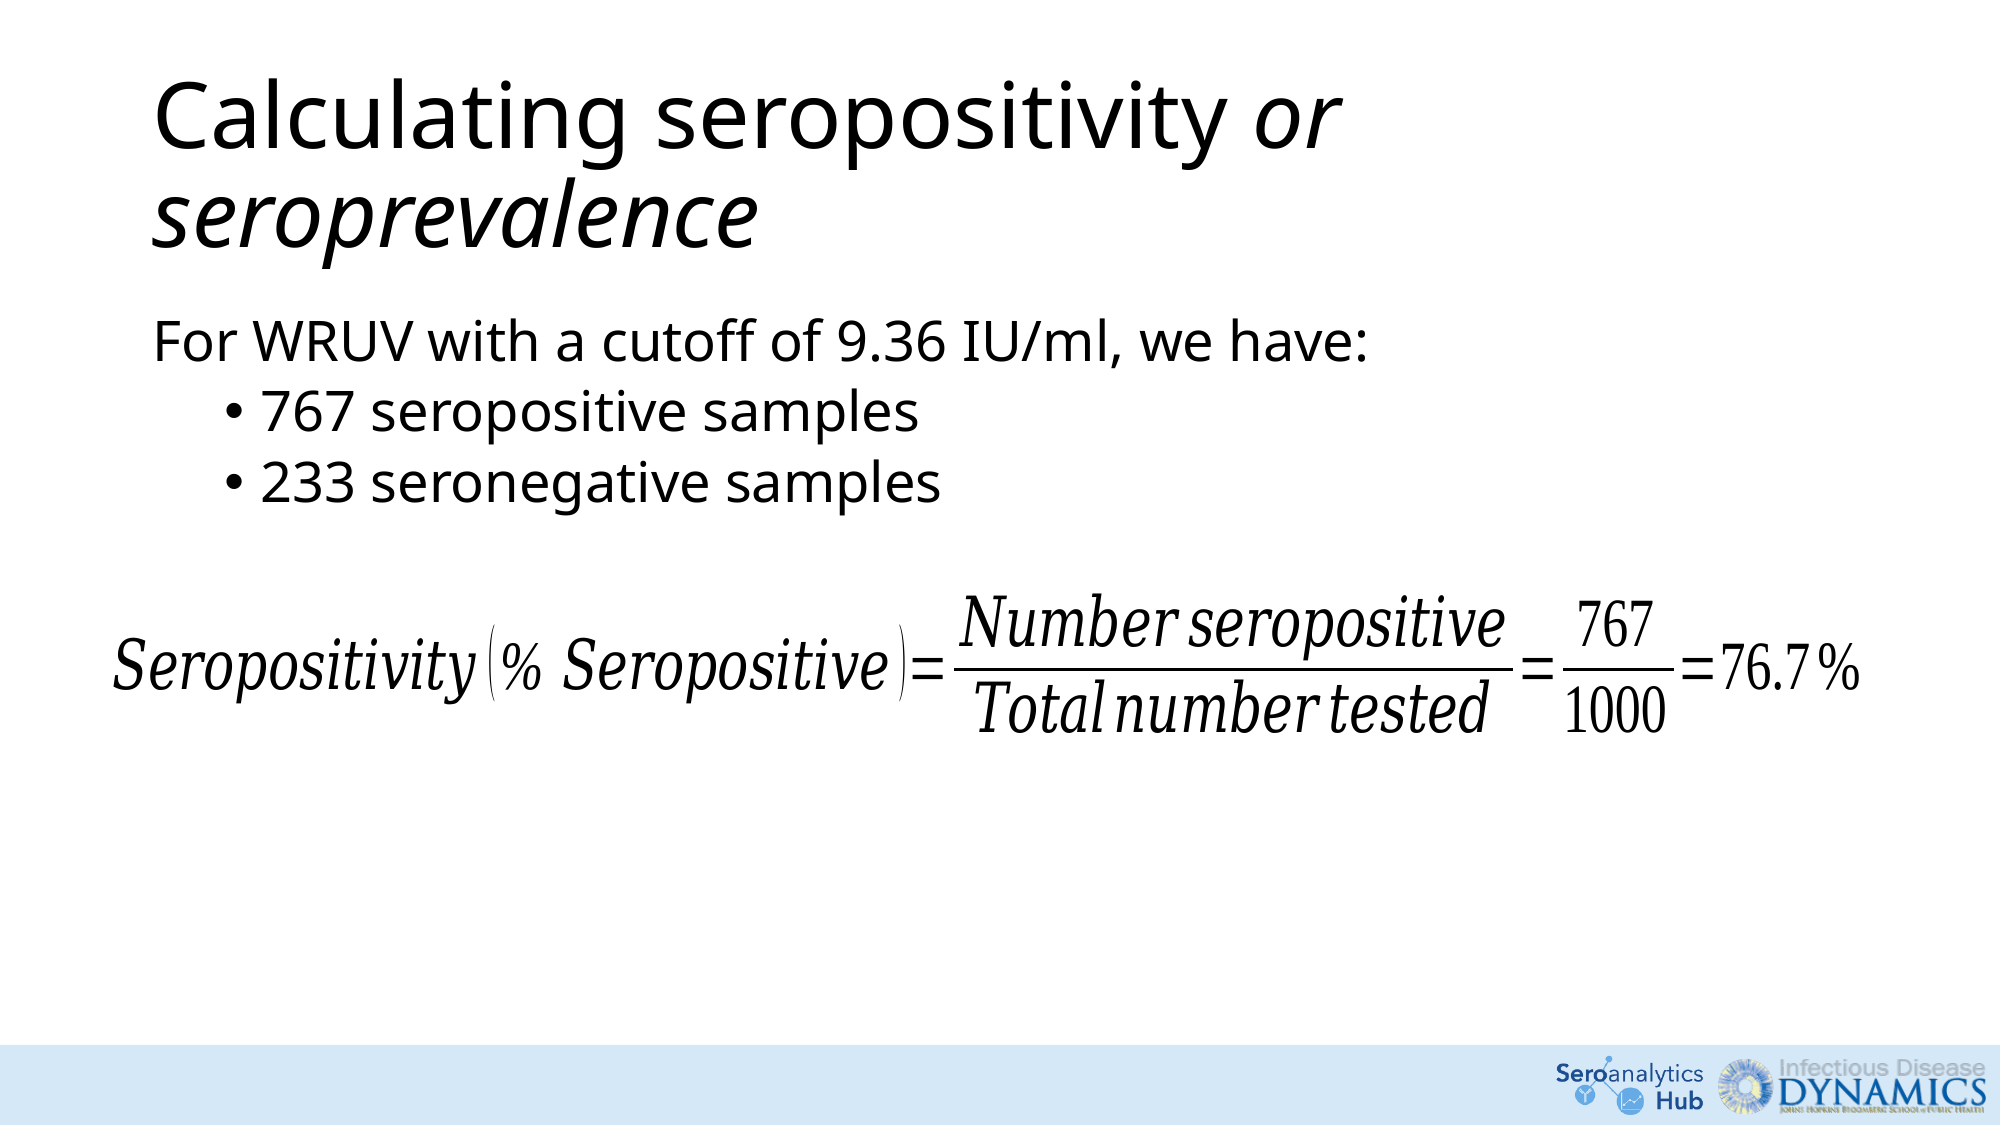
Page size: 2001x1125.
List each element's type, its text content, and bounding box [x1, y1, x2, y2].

title Calculating seropositivity or seroprevalence [137, 59, 1863, 278]
picture [1719, 1059, 1986, 1115]
list For WRUV with a cutoff of 9.36 IU/ml, we have: 767 seropositive samples 233 seronegative samples [137, 306, 1529, 524]
